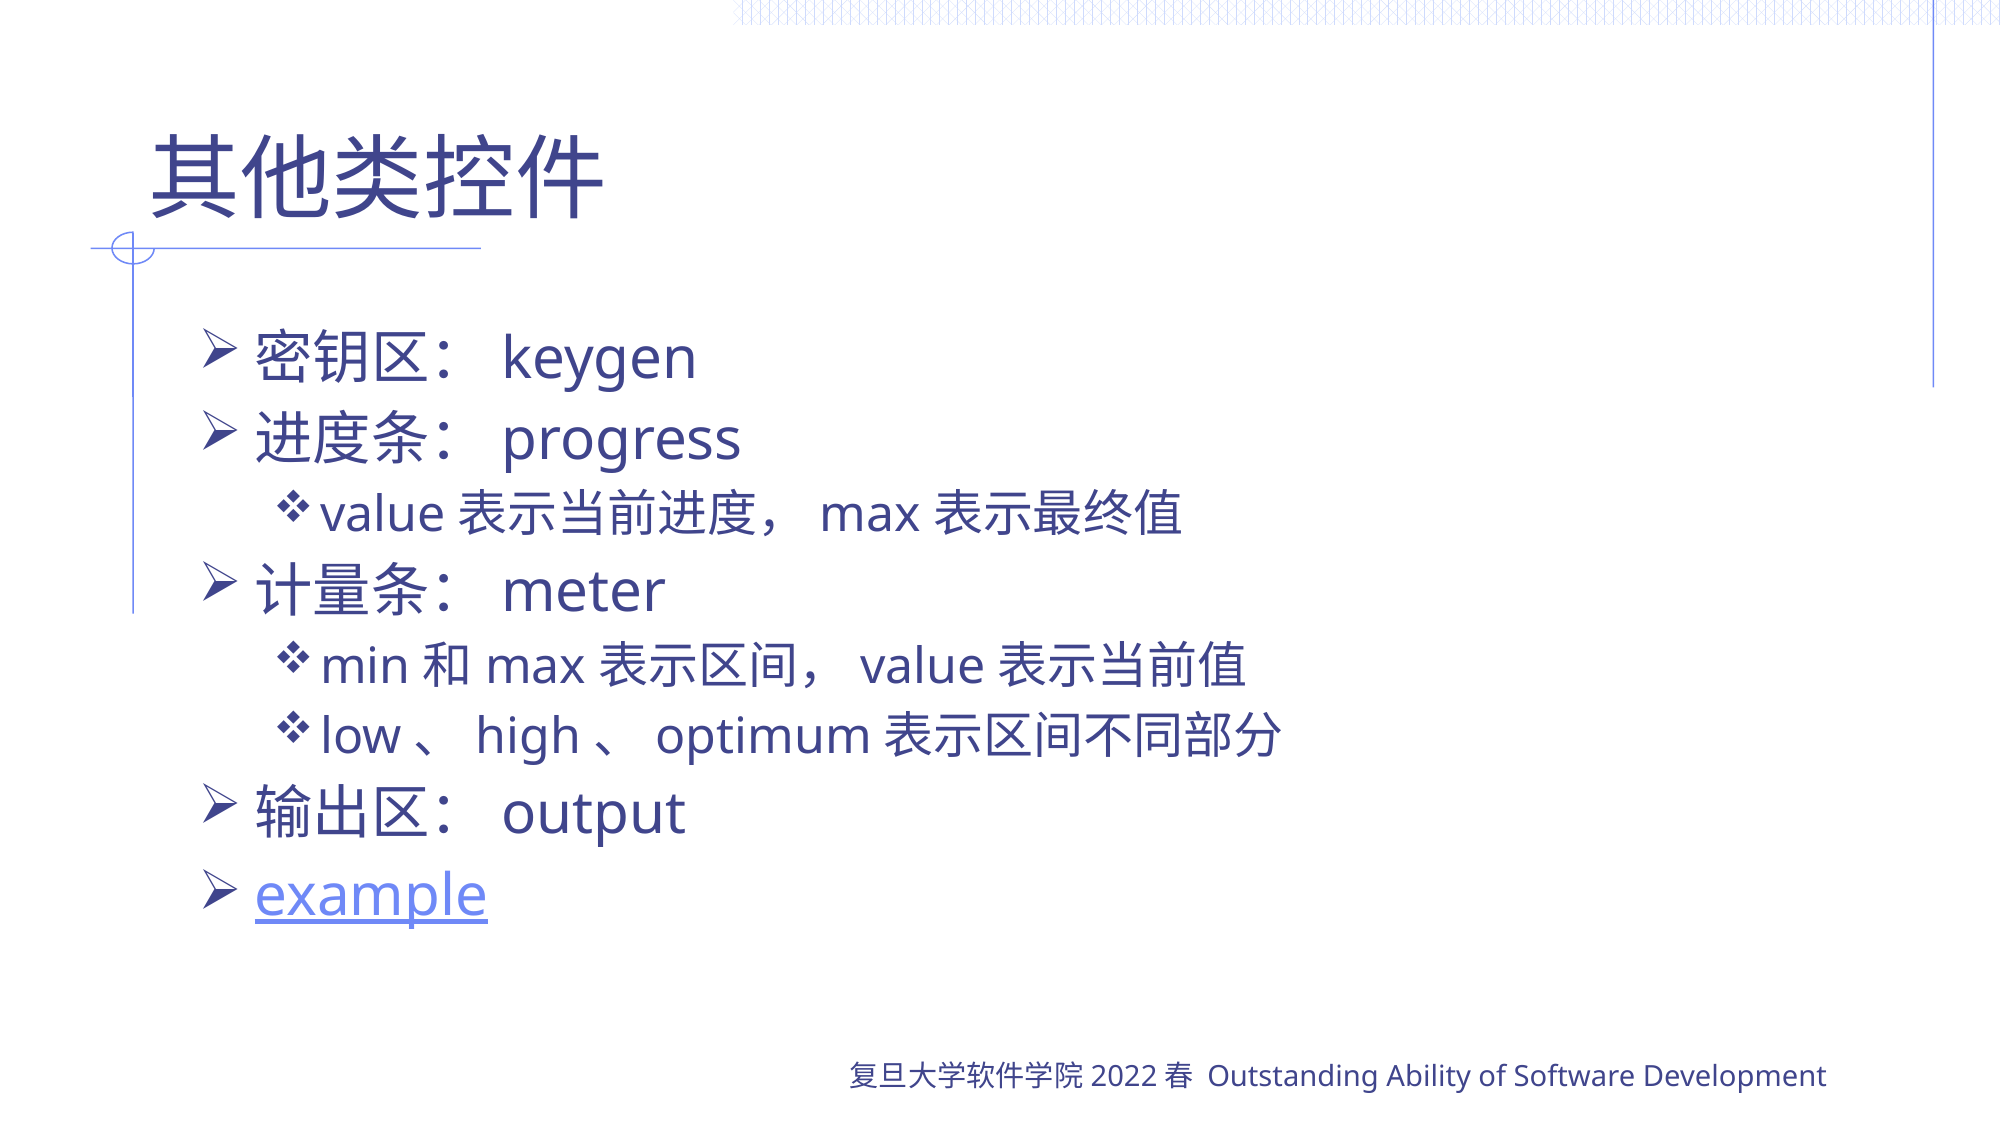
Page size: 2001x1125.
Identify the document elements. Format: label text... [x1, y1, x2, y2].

title 其他类控件 [133, 50, 1834, 238]
list 密钥区：keygen 进度条：progress value表示当前进度，max表示最终值 计量条：meter min和max表示区间，value表示当前值 low、high、optimum表示区间不同部分 输出区：output example [183, 312, 1884, 988]
